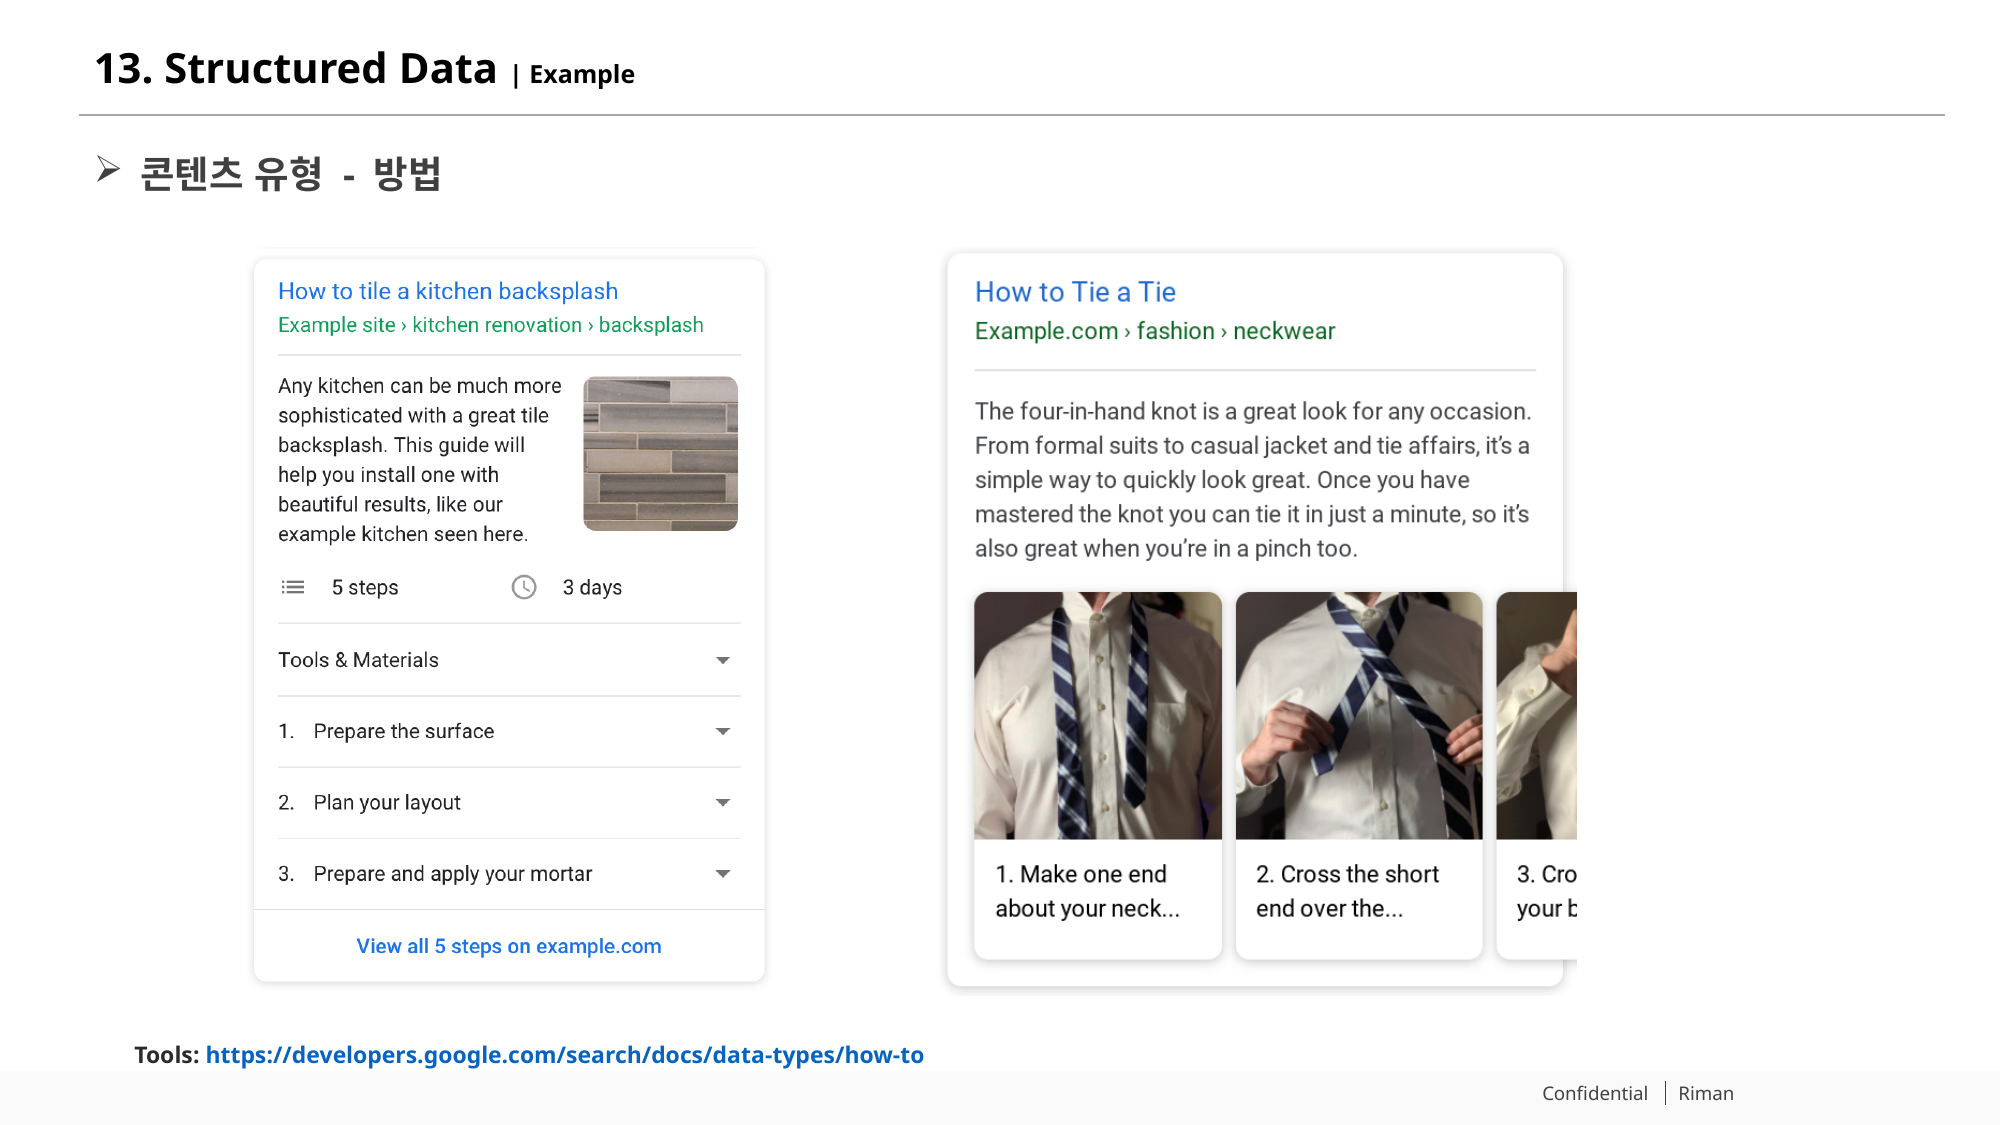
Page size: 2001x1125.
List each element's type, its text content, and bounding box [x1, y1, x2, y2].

picture [242, 247, 777, 996]
text_box Tools: https://developers.google.com/search/docs/data-types/how-to [119, 1033, 947, 1080]
list 콘텐츠 유형 - 방법 [78, 129, 1945, 1070]
picture [939, 247, 1577, 996]
title 13. Structured Data | Example [78, 32, 1945, 109]
